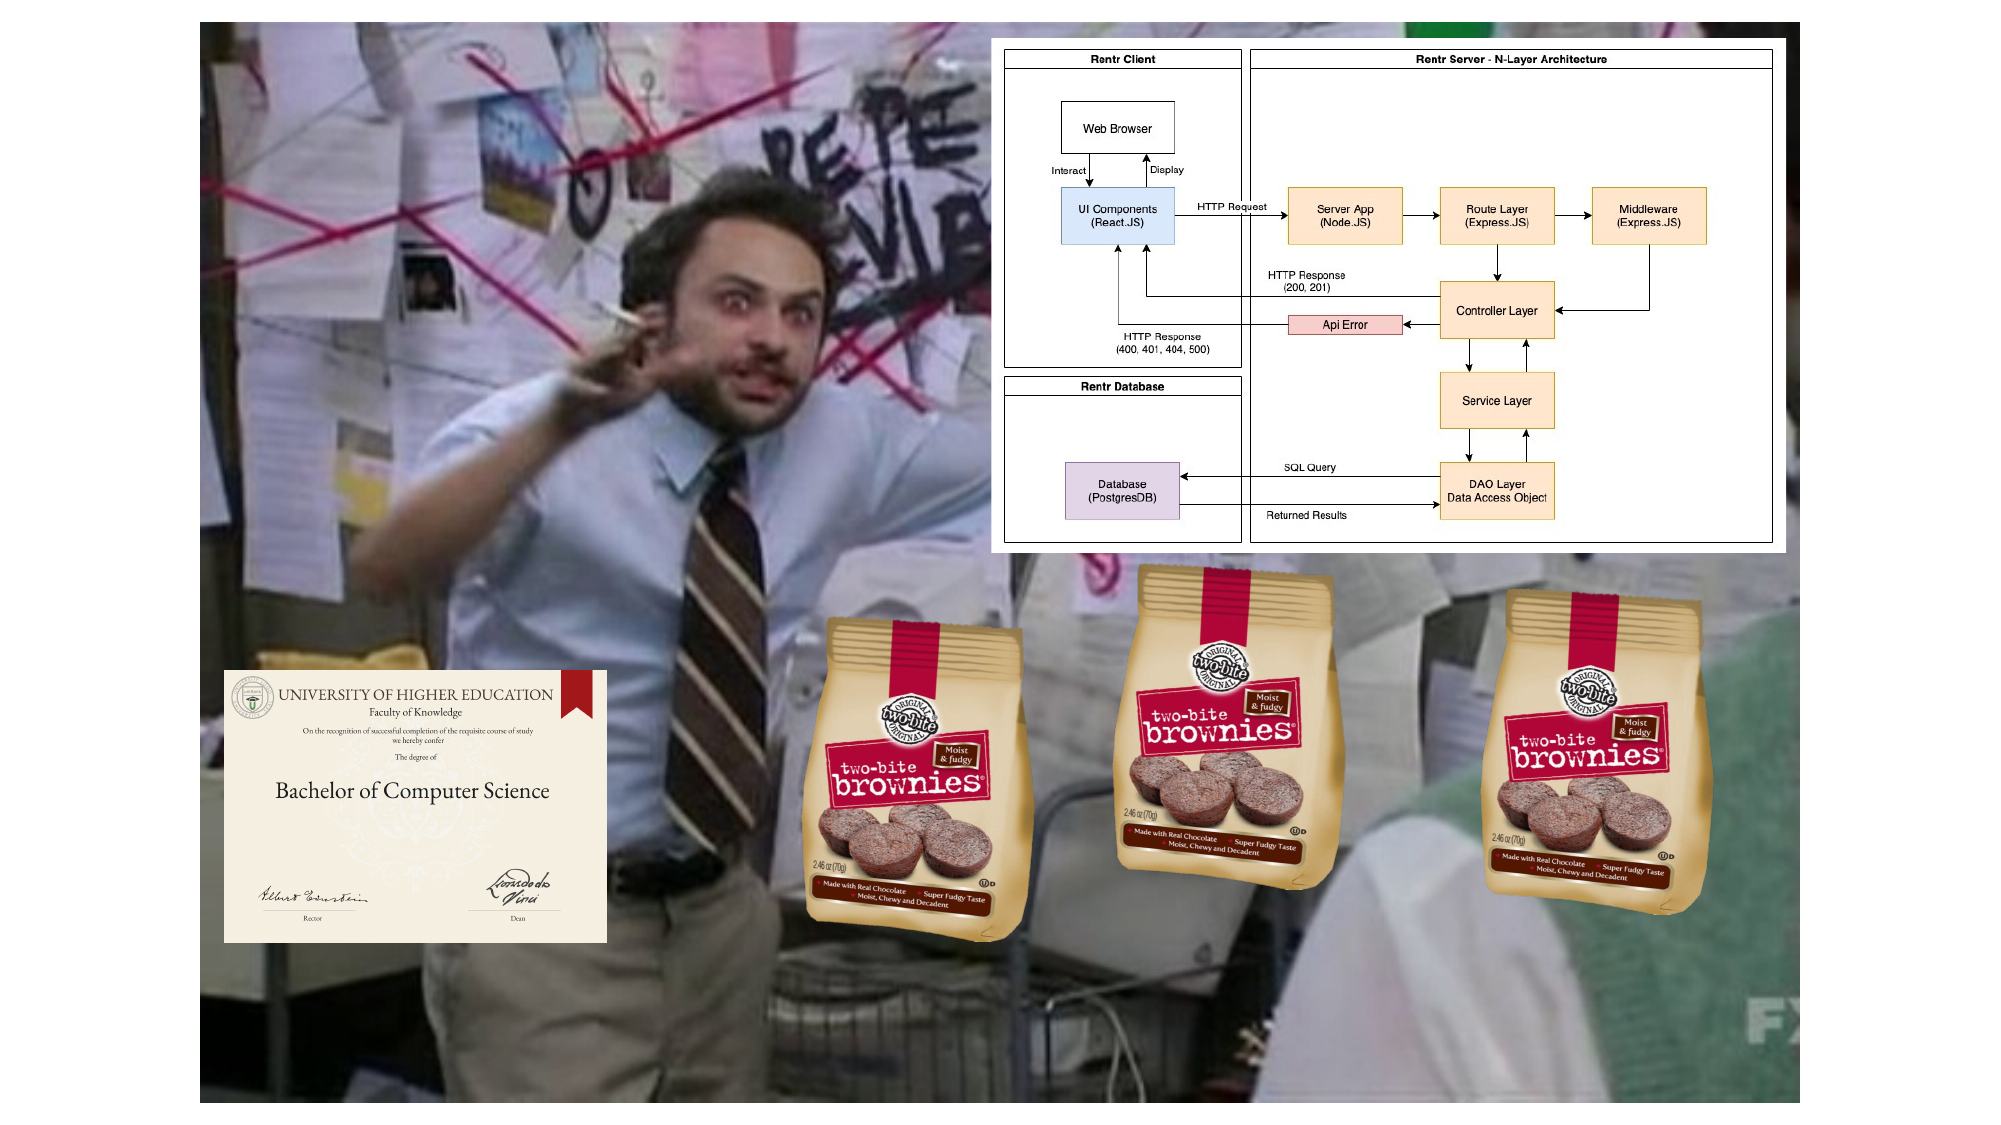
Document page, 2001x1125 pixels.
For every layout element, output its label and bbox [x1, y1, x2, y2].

picture [1109, 561, 1349, 891]
picture [990, 38, 1787, 553]
picture [1477, 587, 1717, 916]
picture [798, 614, 1038, 944]
picture [224, 670, 608, 944]
list [200, 22, 1800, 1103]
